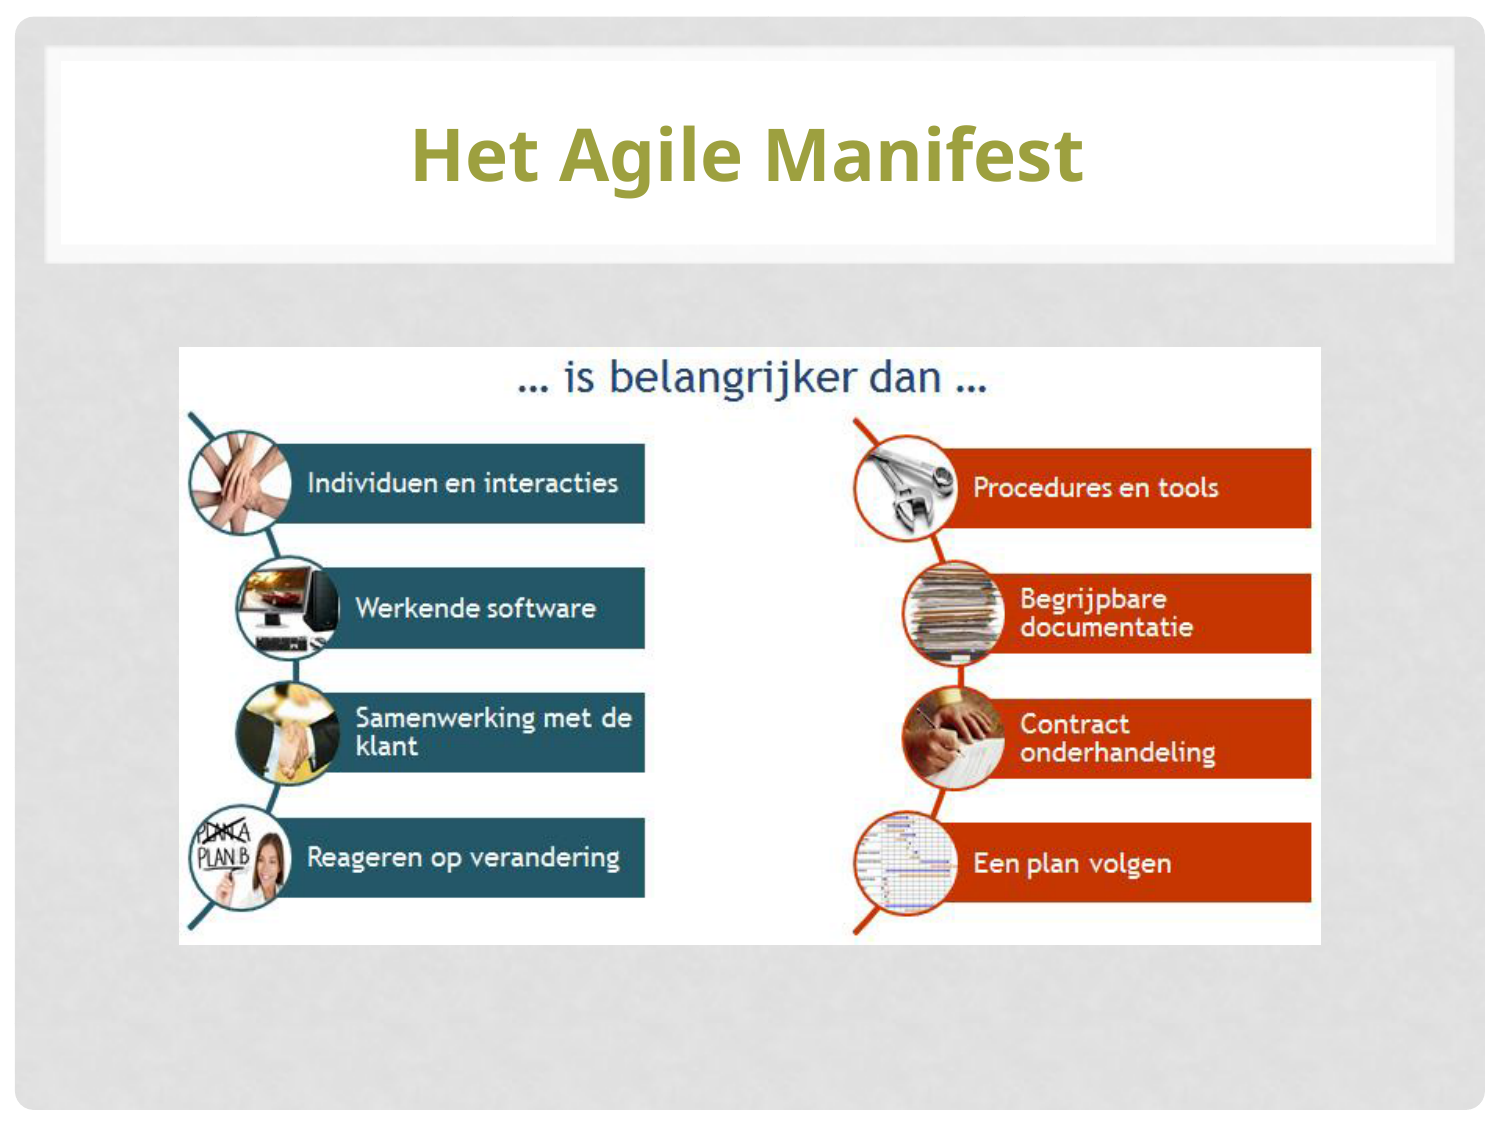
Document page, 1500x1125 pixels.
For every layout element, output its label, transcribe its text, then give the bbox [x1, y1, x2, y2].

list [179, 347, 1321, 945]
title Het Agile Manifest [69, 66, 1425, 238]
